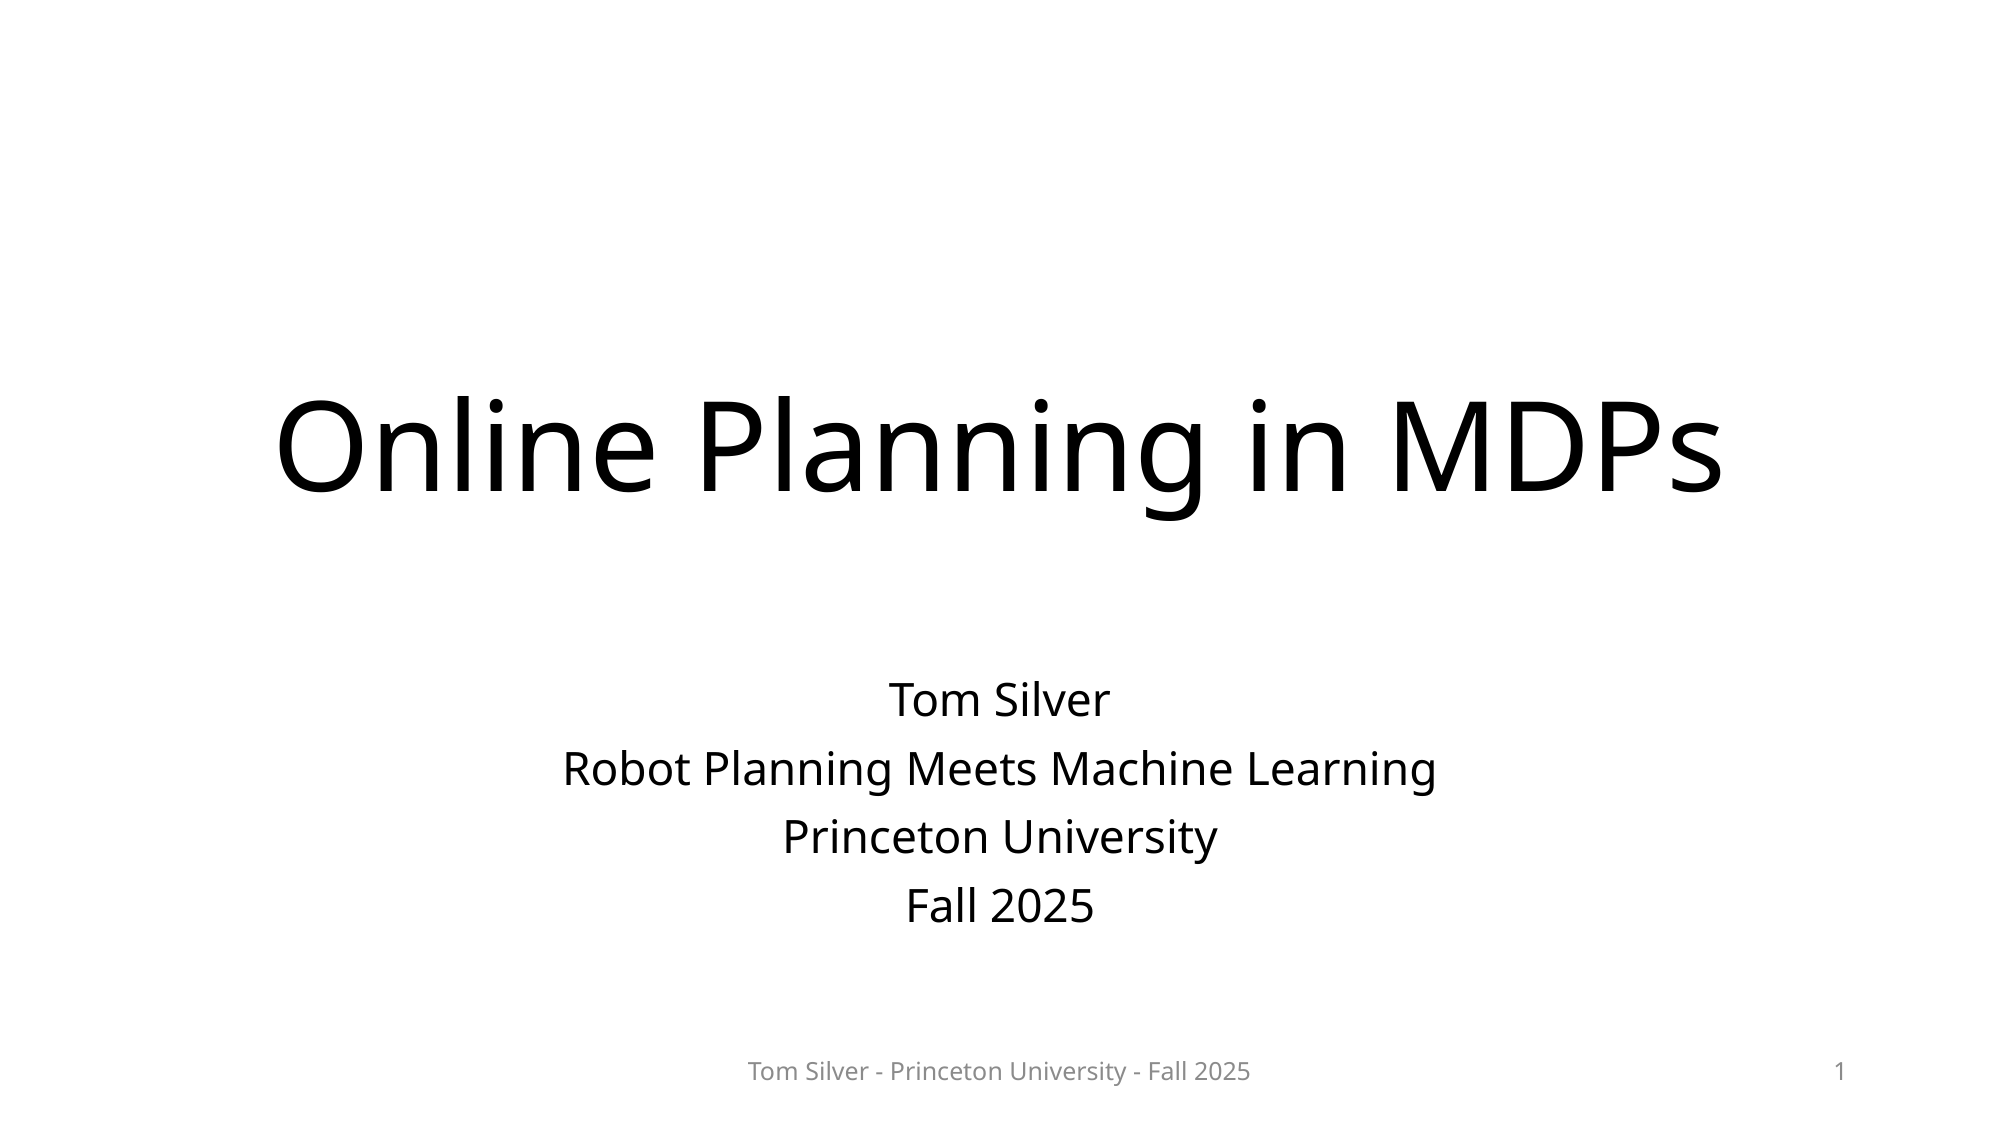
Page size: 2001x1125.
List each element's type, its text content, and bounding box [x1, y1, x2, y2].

subtitle Tom Silver Robot Planning Meets Machine Learning Princeton University Fall 2025 [249, 669, 1750, 941]
title Online Planning in MDPs [249, 134, 1750, 526]
footer Tom Silver - Princeton University - Fall 2025 [662, 1042, 1338, 1103]
slide_number 1 [1412, 1042, 1863, 1103]
